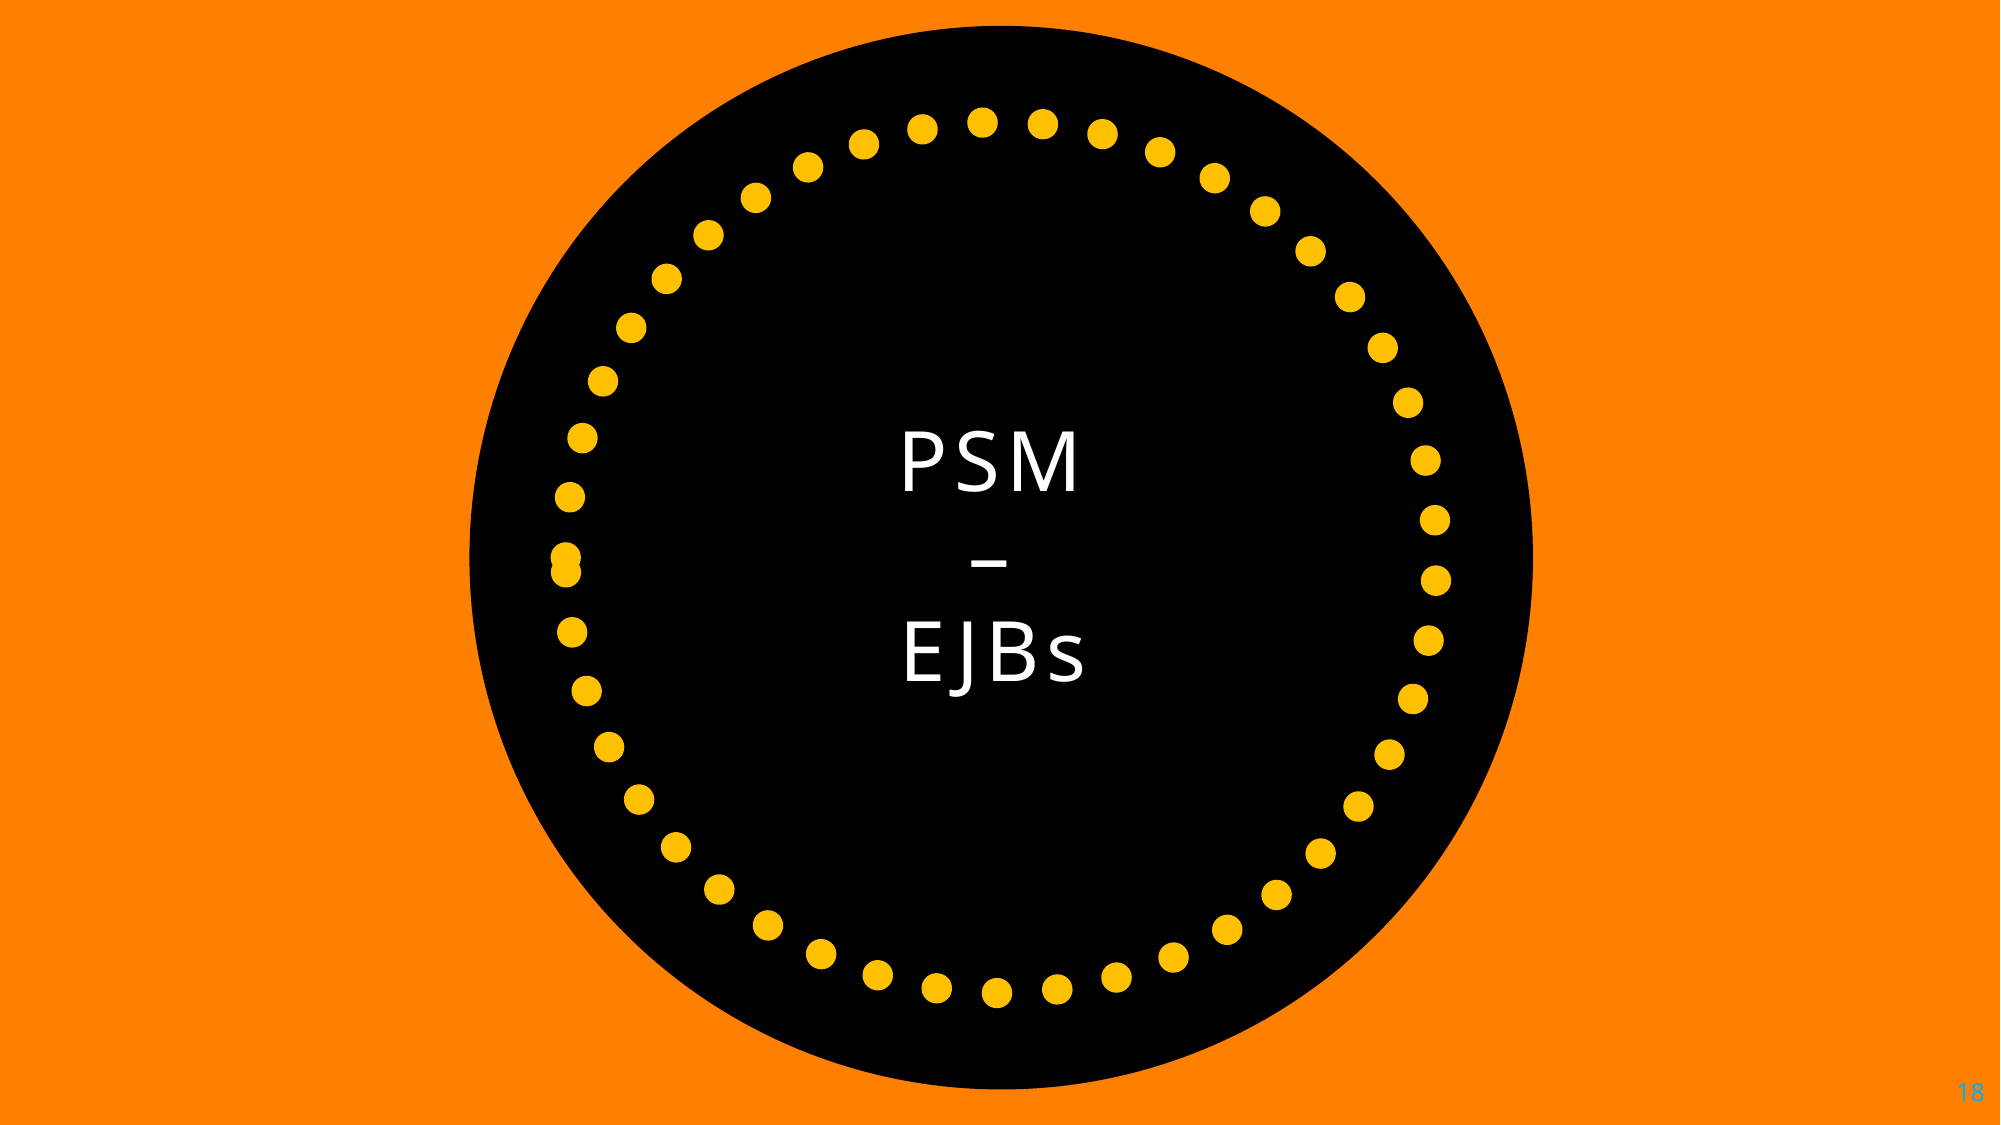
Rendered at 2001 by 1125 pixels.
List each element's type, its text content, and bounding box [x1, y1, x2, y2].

slide_number 18 [1914, 1063, 2000, 1124]
title PSM – EJBs [565, 406, 1421, 710]
